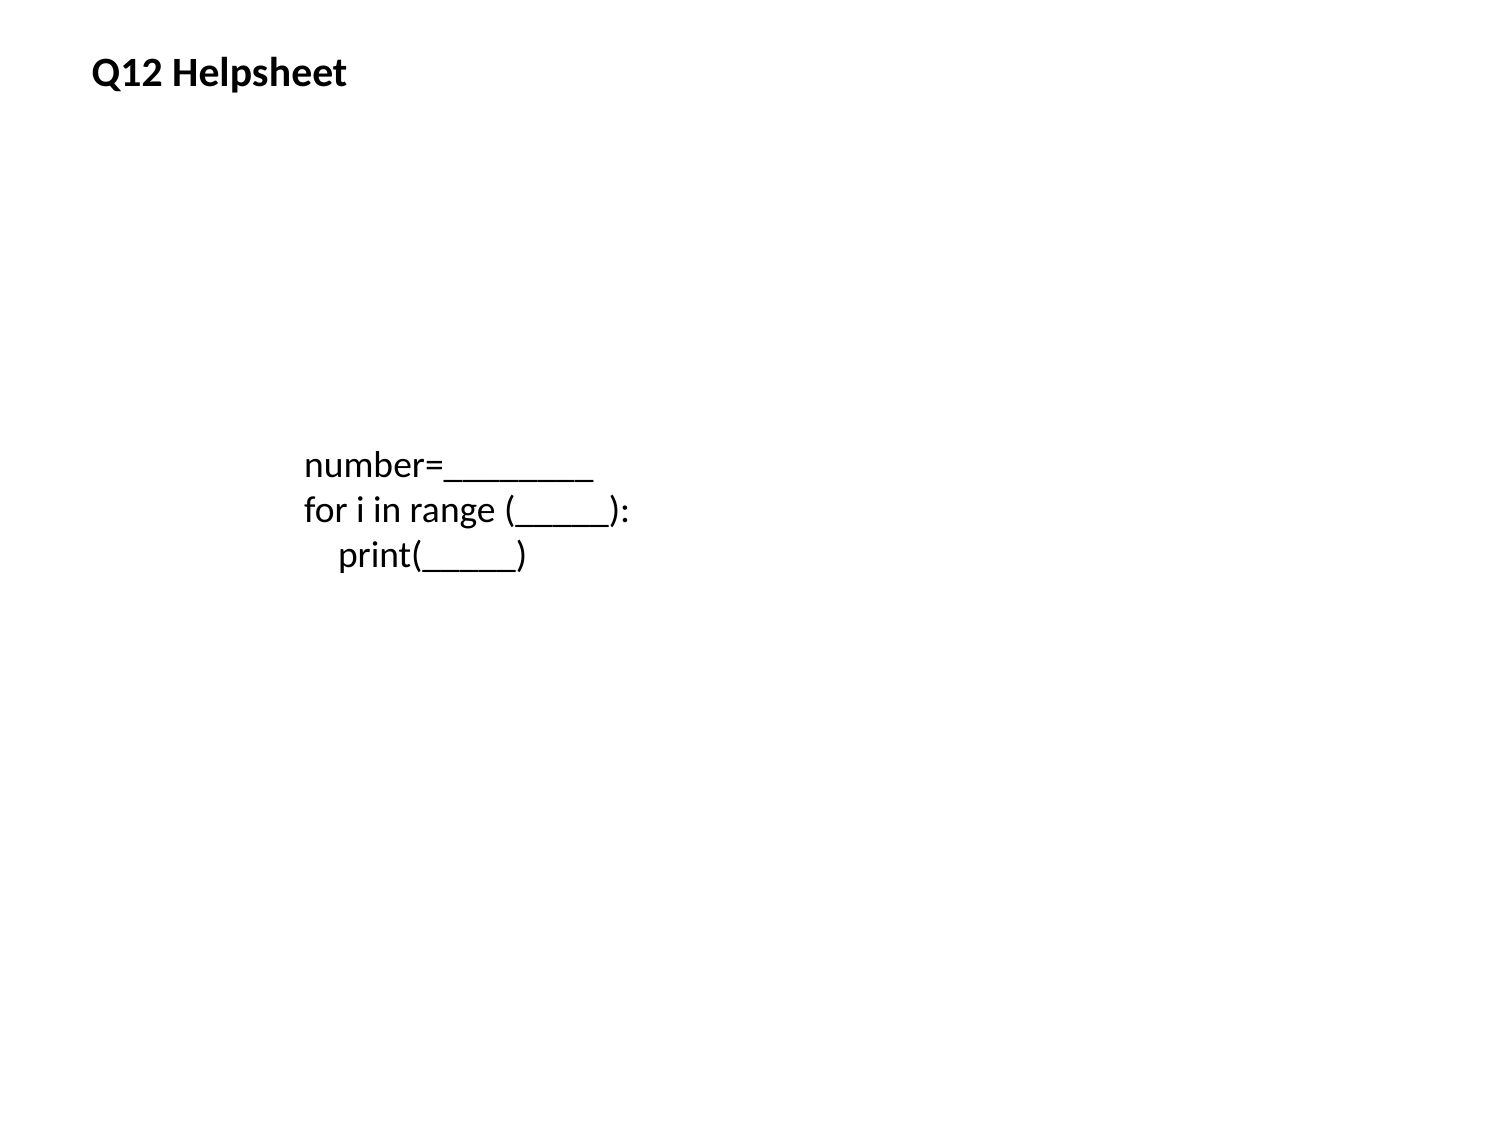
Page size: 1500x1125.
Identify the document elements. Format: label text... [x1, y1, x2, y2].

text_box number=________ for i in range (_____): print(_____) [289, 432, 1303, 628]
list Q12 Helpsheet [76, 42, 1427, 786]
